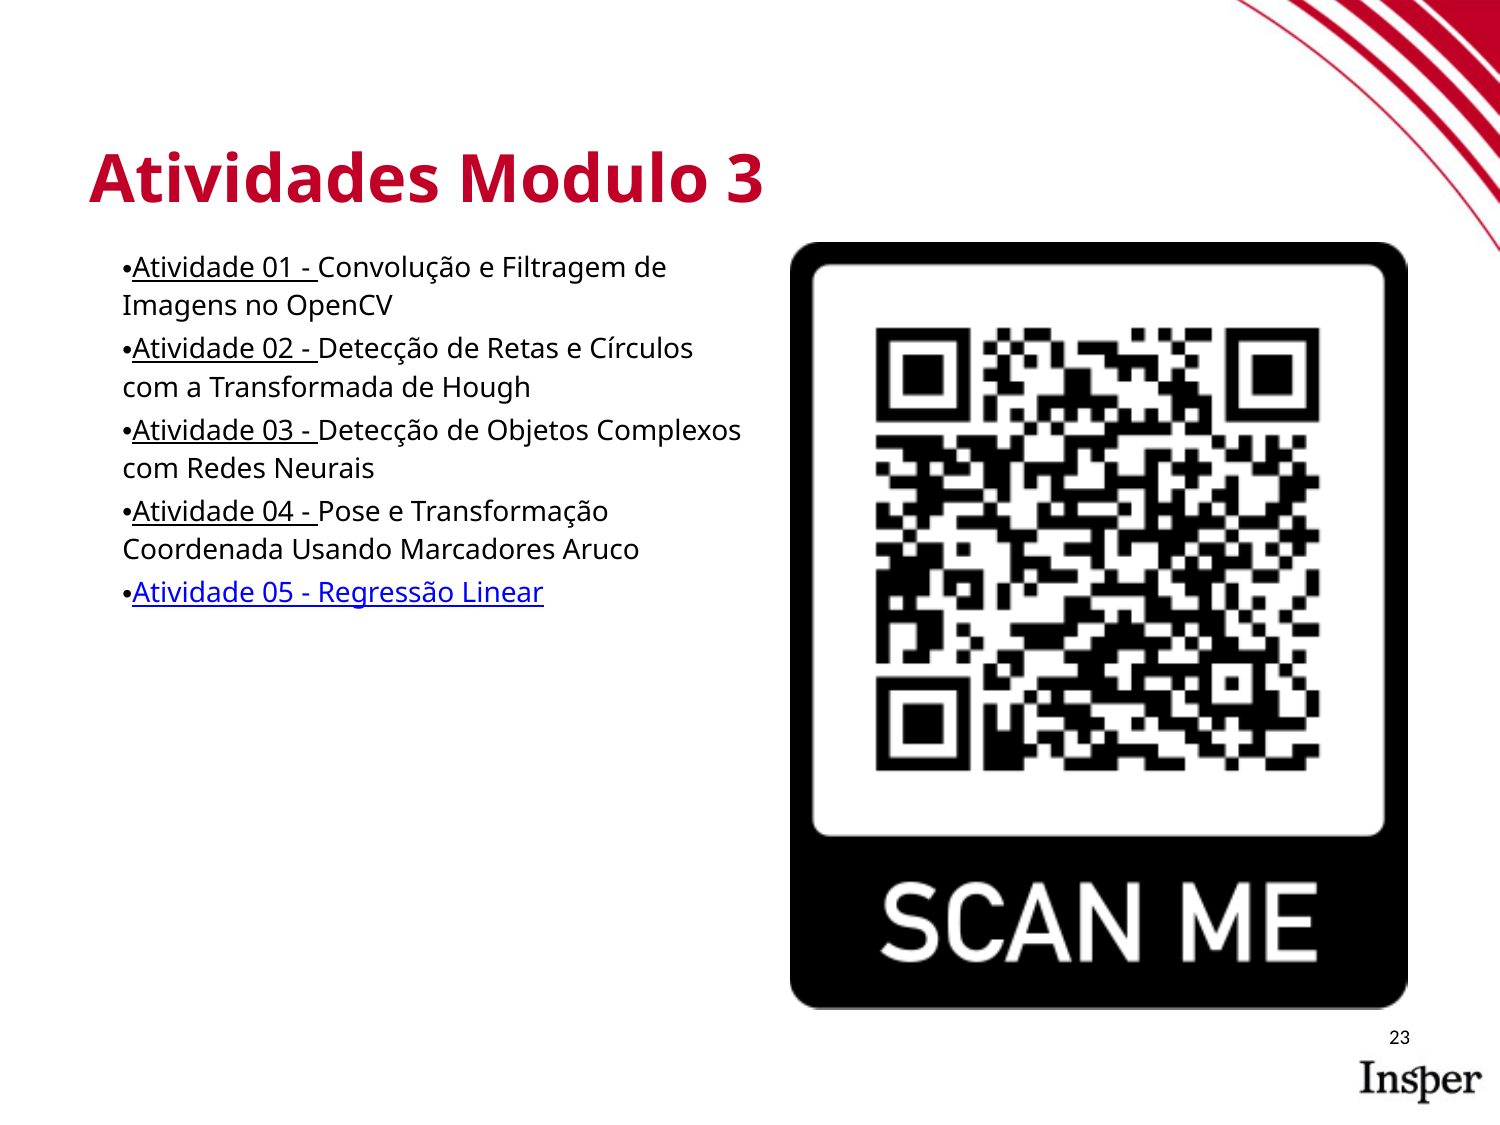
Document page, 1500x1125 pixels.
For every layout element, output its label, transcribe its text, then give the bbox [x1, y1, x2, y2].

picture [0, 0, 1500, 1125]
title Atividades Modulo 3 [75, 128, 1425, 230]
text_box Atividade 01 - Convolução e Filtragem de Imagens no OpenCV Atividade 02 - Detecção de Retas e Círculos com a Transformada de Hough Atividade 03 - Detecção de Objetos Complexos com Redes Neurais Atividade 04 - Pose e Transformação Coordenada Usando Marcadores Aruco Atividade 05 - Regressão Linear [107, 242, 760, 1008]
slide_number 23 [1074, 1016, 1425, 1076]
